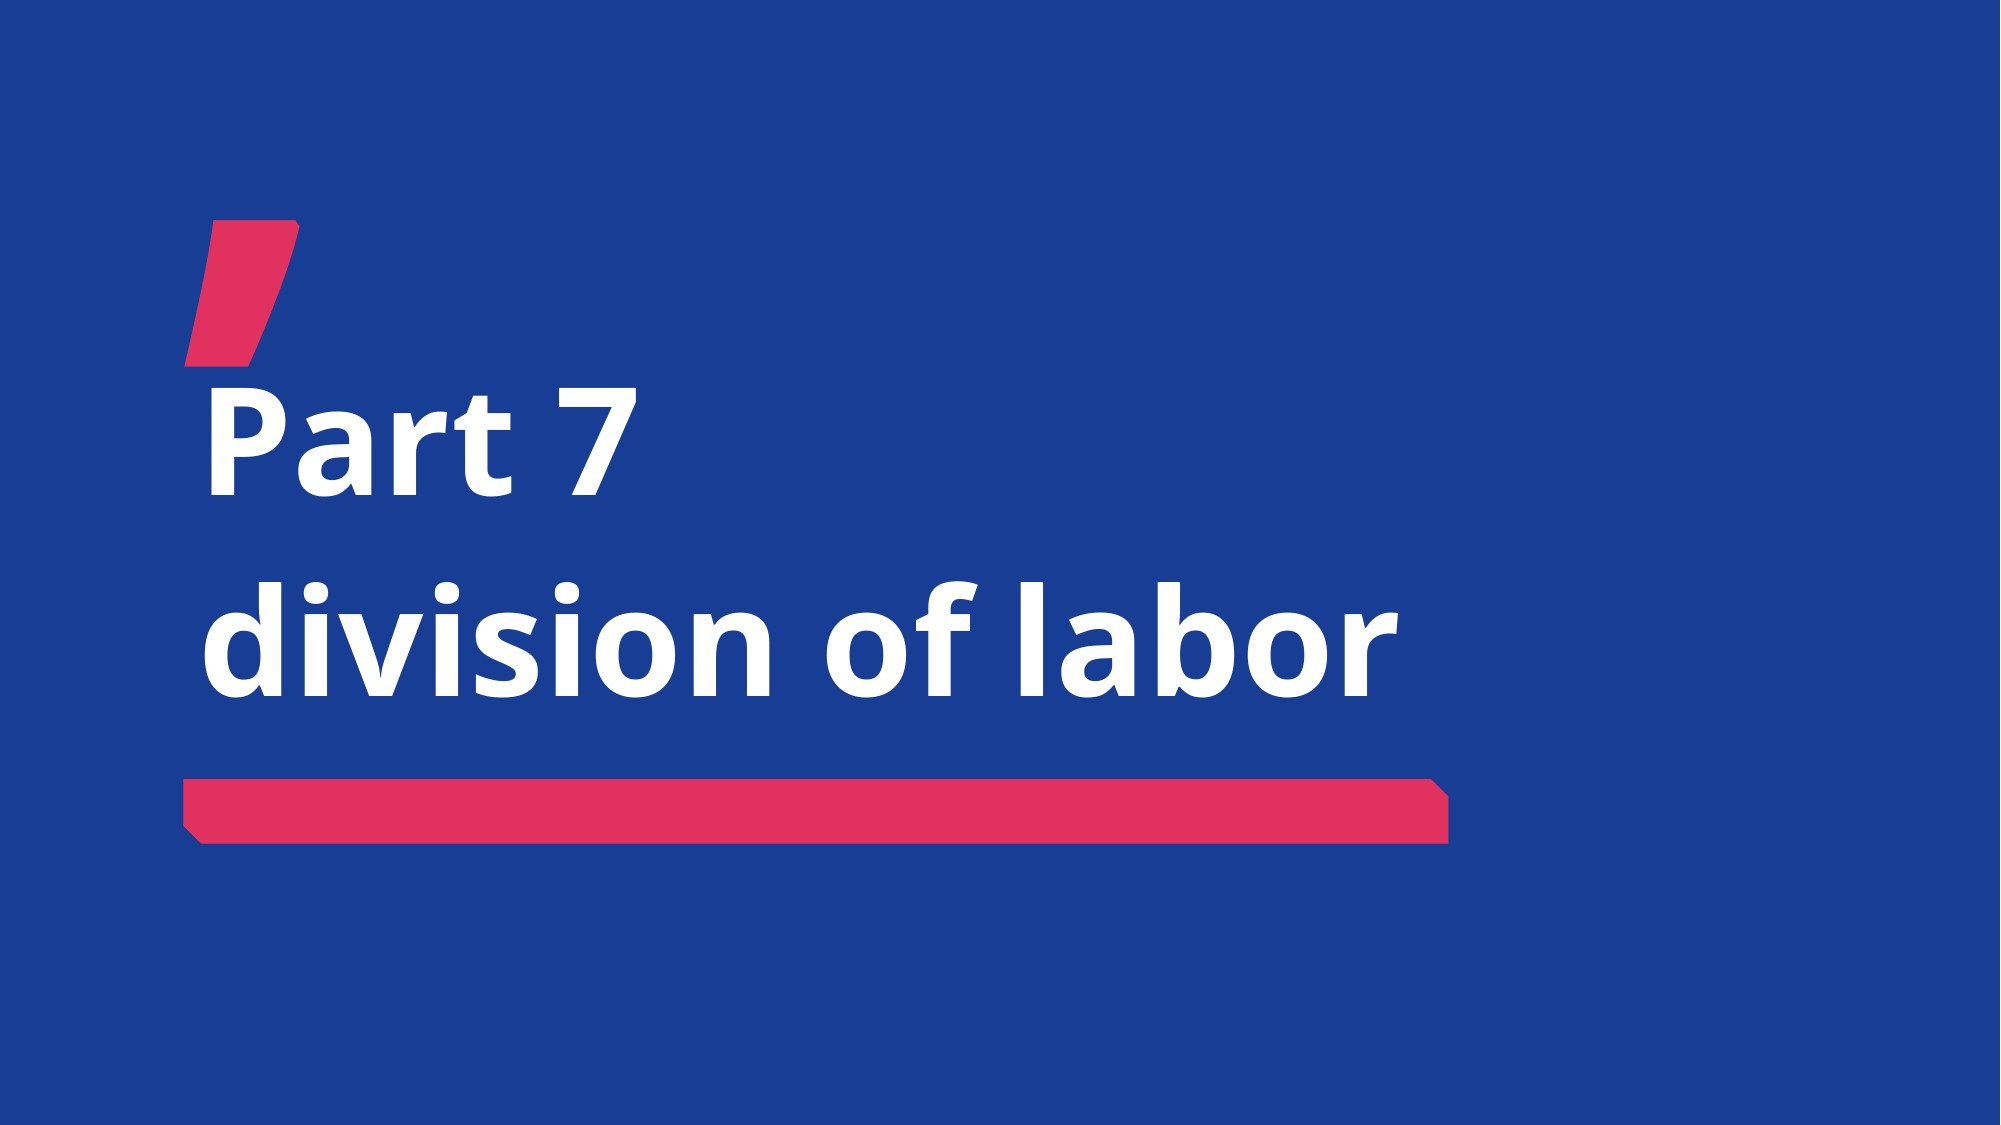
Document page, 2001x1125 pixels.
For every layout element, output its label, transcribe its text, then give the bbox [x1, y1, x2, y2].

list Part 7 division of labor [183, 337, 1449, 717]
